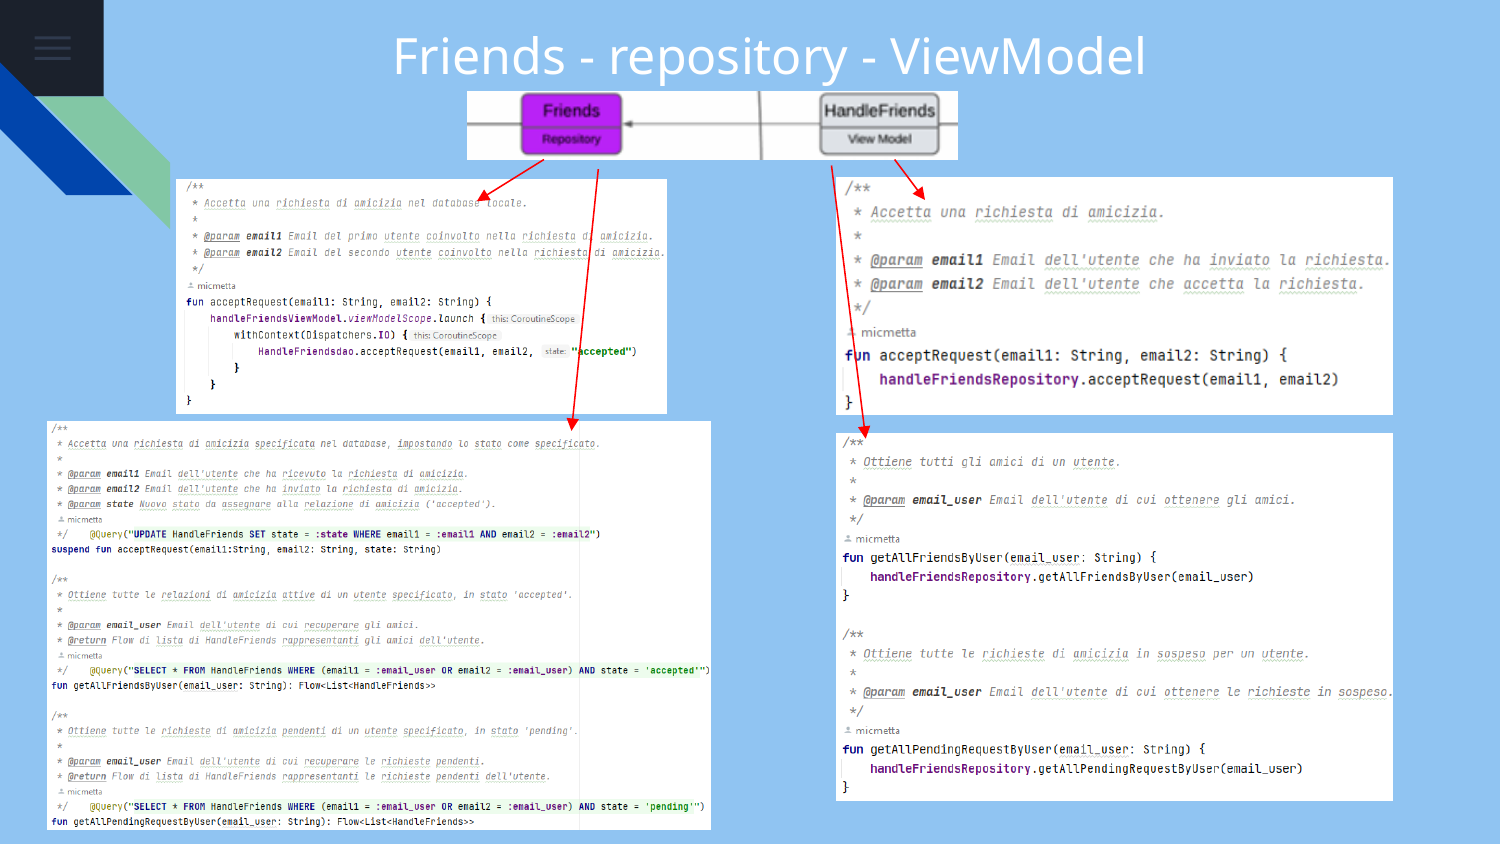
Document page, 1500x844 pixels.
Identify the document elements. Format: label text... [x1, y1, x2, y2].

picture [599, 179, 667, 414]
title Friends - repository - ViewModel [103, 9, 1438, 92]
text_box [831, 165, 866, 439]
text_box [571, 168, 599, 432]
picture [47, 421, 711, 830]
picture [176, 179, 571, 414]
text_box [894, 159, 926, 201]
picture [866, 177, 1394, 416]
picture [467, 91, 958, 160]
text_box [476, 159, 545, 202]
picture [836, 432, 1394, 802]
